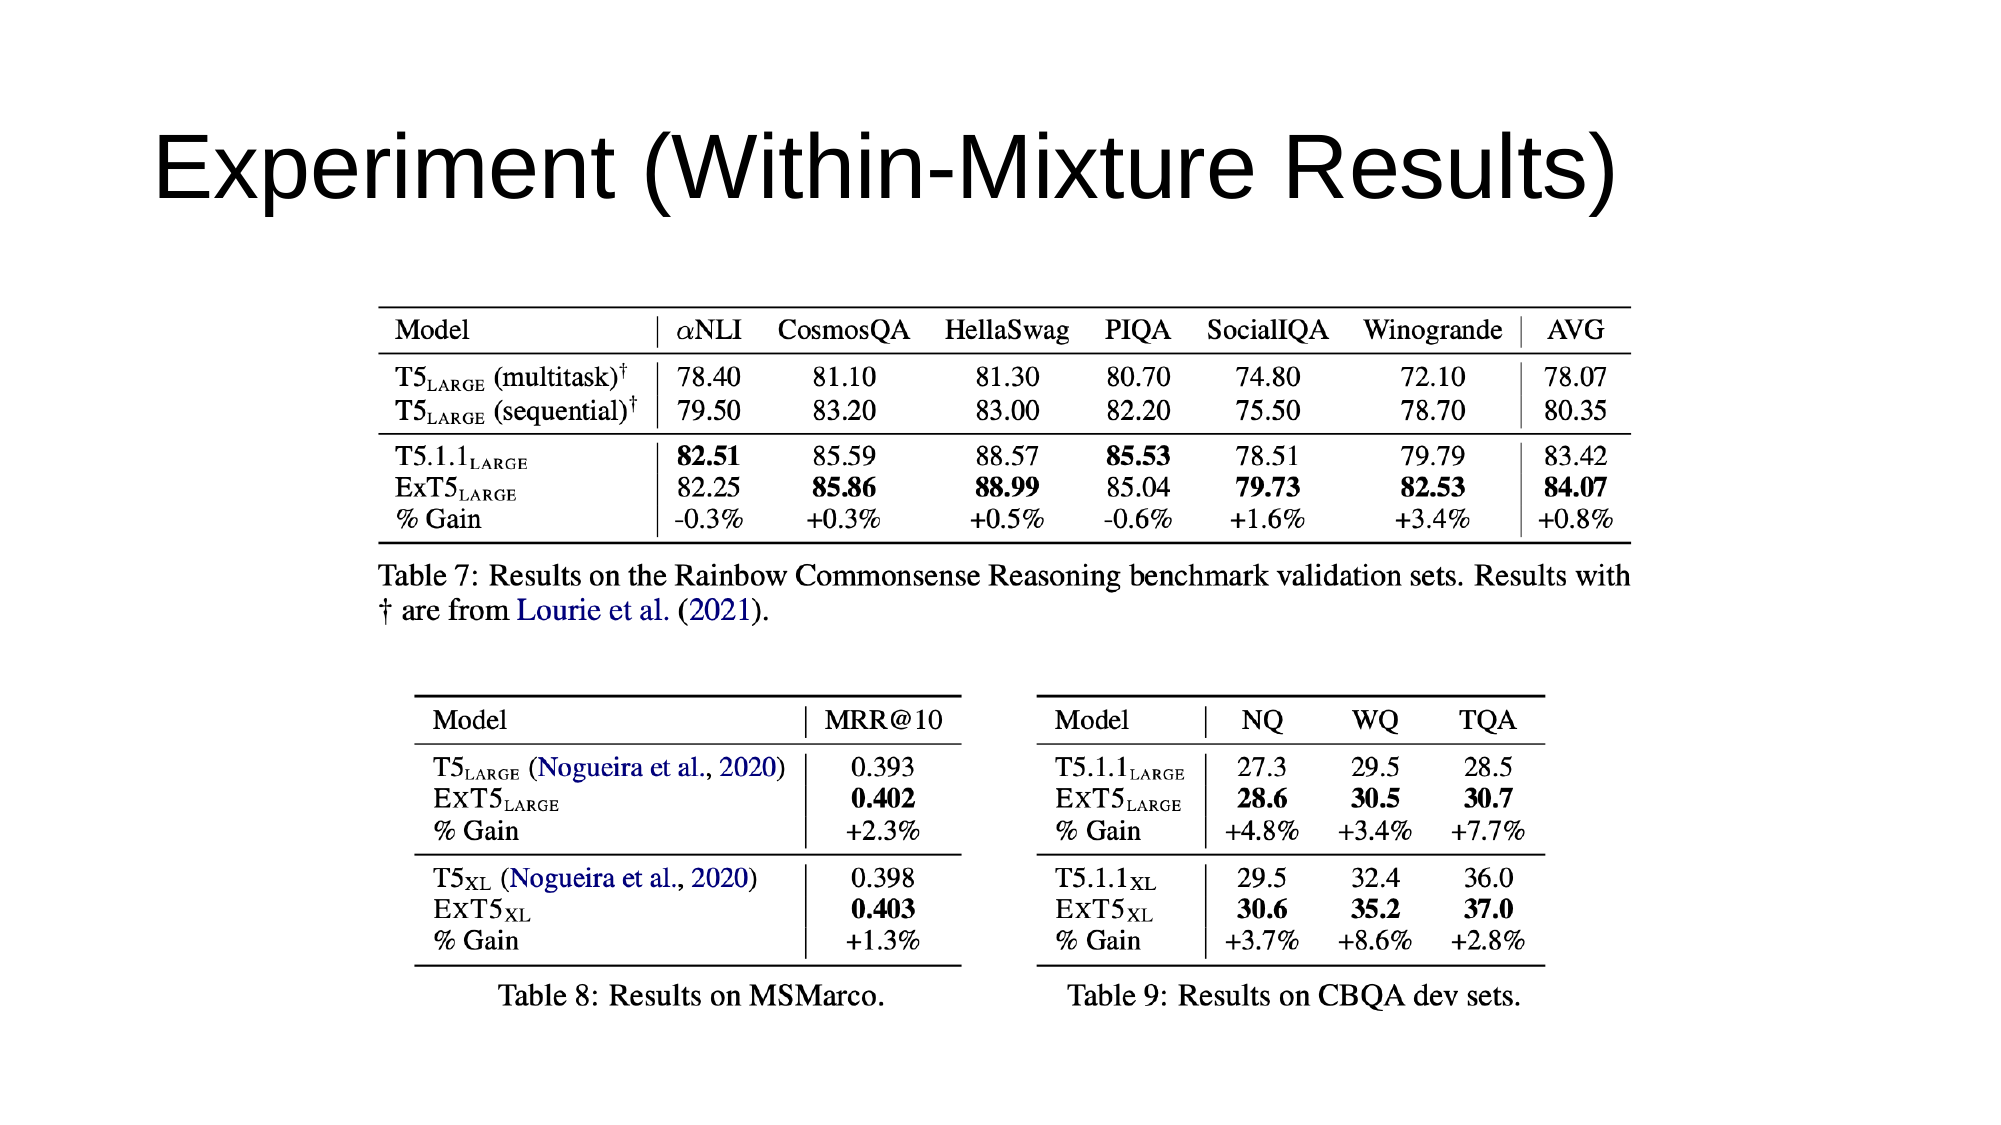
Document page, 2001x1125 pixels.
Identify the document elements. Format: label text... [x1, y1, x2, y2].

title Experiment (Within-Mixture Results) [137, 59, 1863, 278]
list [358, 299, 1642, 1014]
